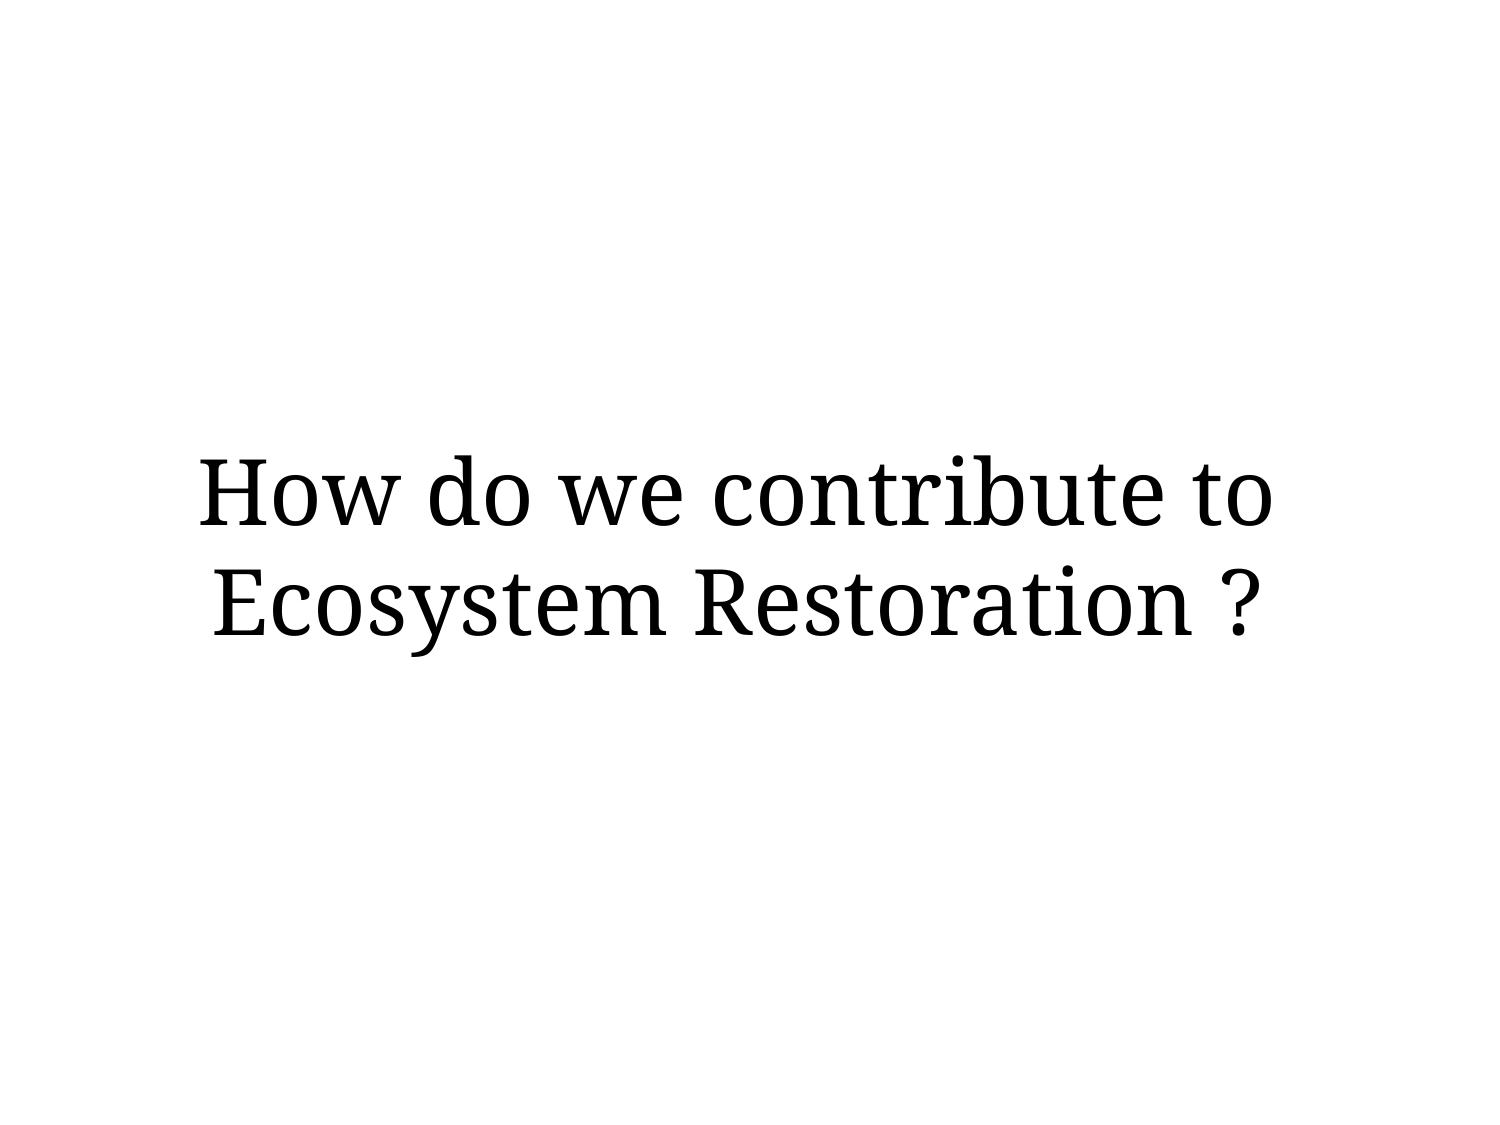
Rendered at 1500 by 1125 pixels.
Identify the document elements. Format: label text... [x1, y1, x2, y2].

title How do we contribute to Ecosystem Restoration ? [62, 450, 1413, 638]
